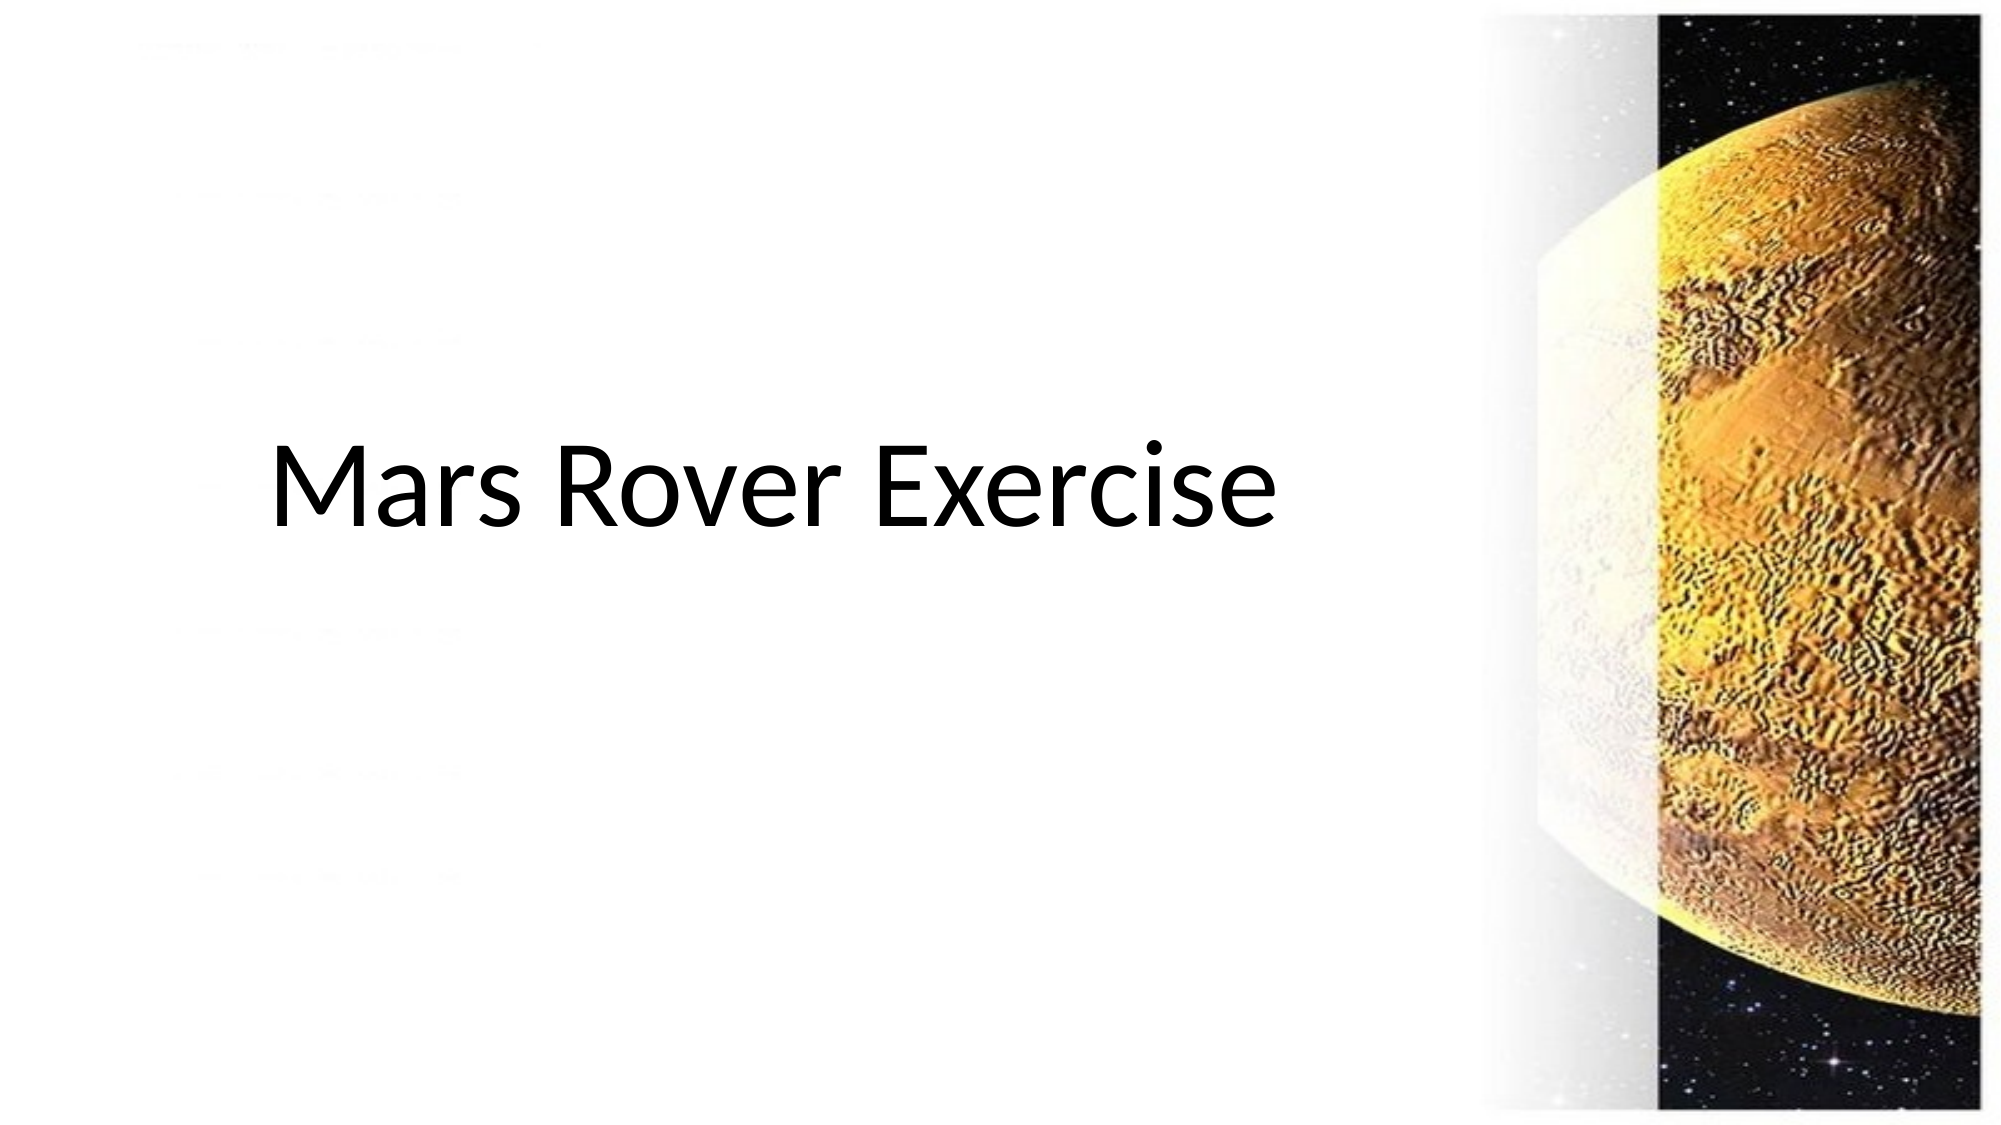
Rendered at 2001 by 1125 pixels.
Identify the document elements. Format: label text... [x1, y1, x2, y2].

picture [0, 0, 2001, 1125]
text_box Mars Rover Exercise [252, 393, 1465, 559]
